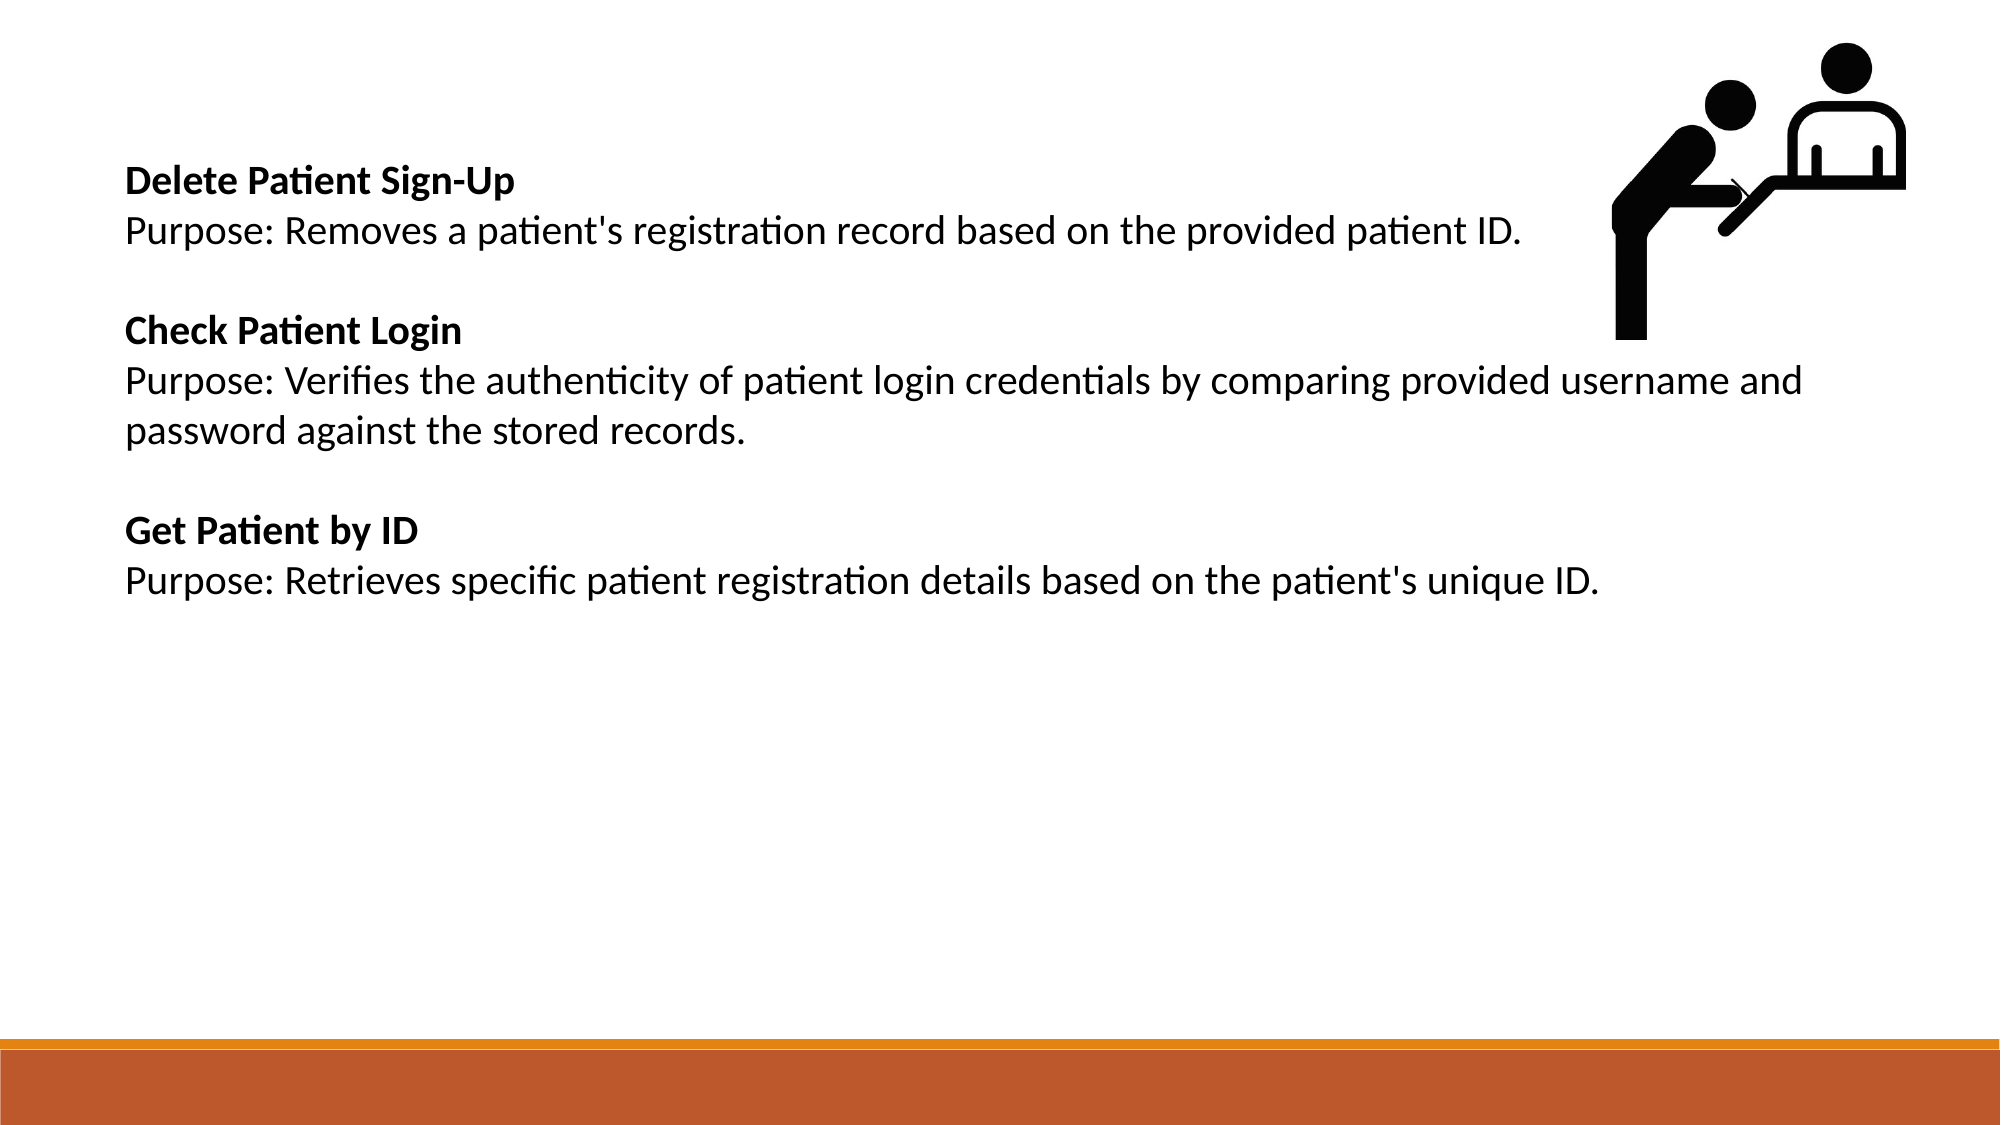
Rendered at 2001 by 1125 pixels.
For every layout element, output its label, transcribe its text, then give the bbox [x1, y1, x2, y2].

text_box Delete Patient Sign-Up Purpose: Removes a patient's registration record based on the provided patient ID. Check Patient Login Purpose: Verifies the authenticity of patient login credentials by comparing provided username and password against the stored records. Get Patient by ID Purpose: Retrieves specific patient registration details based on the patient's unique ID. [110, 145, 1961, 656]
picture [1611, 28, 1907, 340]
